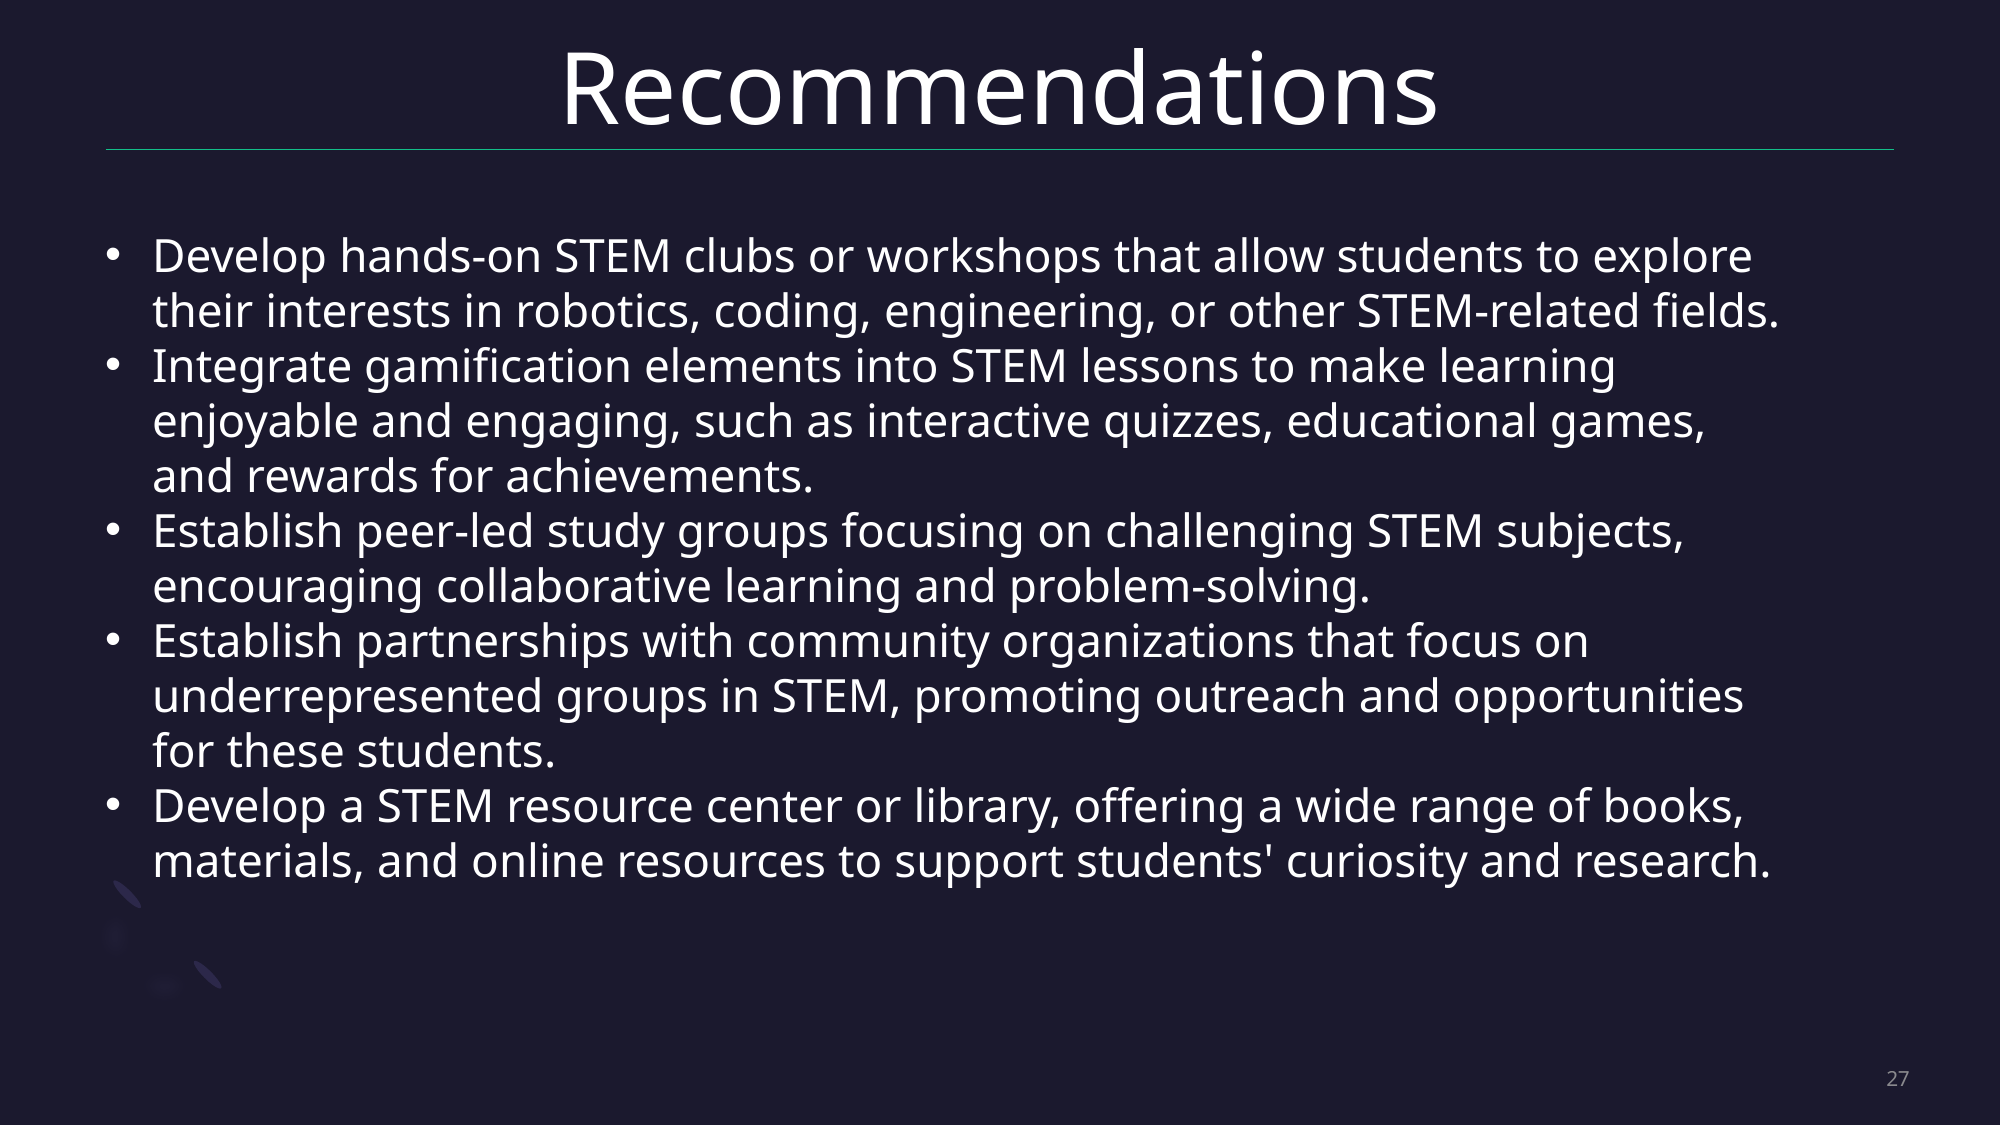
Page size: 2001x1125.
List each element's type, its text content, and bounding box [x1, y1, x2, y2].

title Recommendations [90, 38, 1910, 257]
slide_number 27 [1632, 1067, 1910, 1093]
text_box Develop hands-on STEM clubs or workshops that allow students to explore their interests in robotics, coding, engineering, or other STEM-related fields. Integrate gamification elements into STEM lessons to make learning enjoyable and engaging, such as interactive quizzes, educational games, and rewards for achievements. Establish peer-led study groups focusing on challenging STEM subjects, encouraging collaborative learning and problem-solving. Establish partnerships with community organizations that focus on underrepresented groups in STEM, promoting outreach and opportunities for these students. Develop a STEM resource center or library, offering a wide range of books, materials, and online resources to support students' curiosity and research. [90, 218, 1817, 939]
